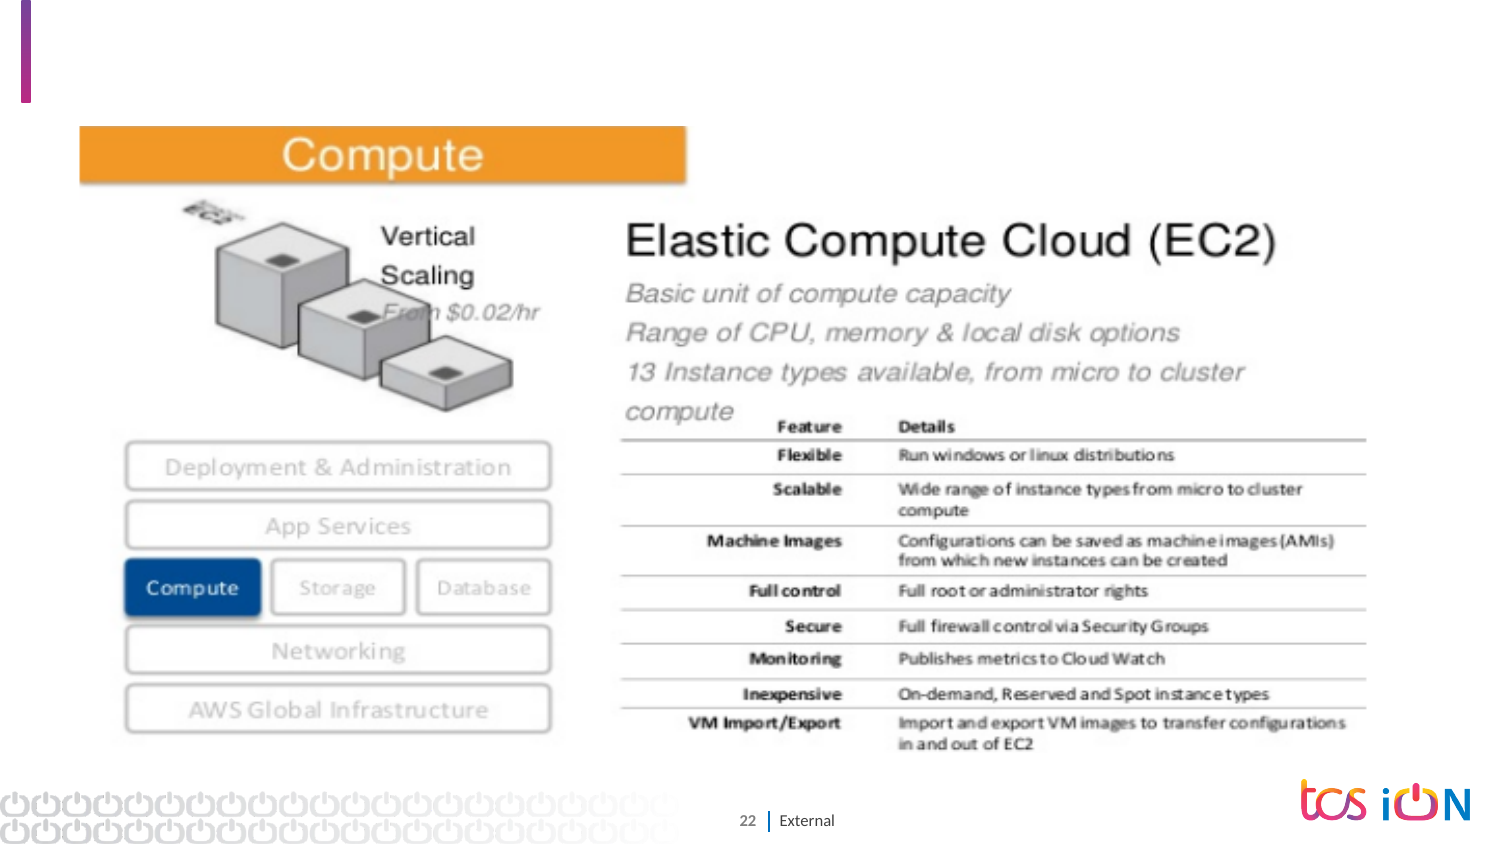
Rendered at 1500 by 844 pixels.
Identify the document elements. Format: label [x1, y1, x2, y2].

list [76, 126, 1371, 753]
picture [0, 791, 803, 844]
picture [1295, 778, 1473, 827]
